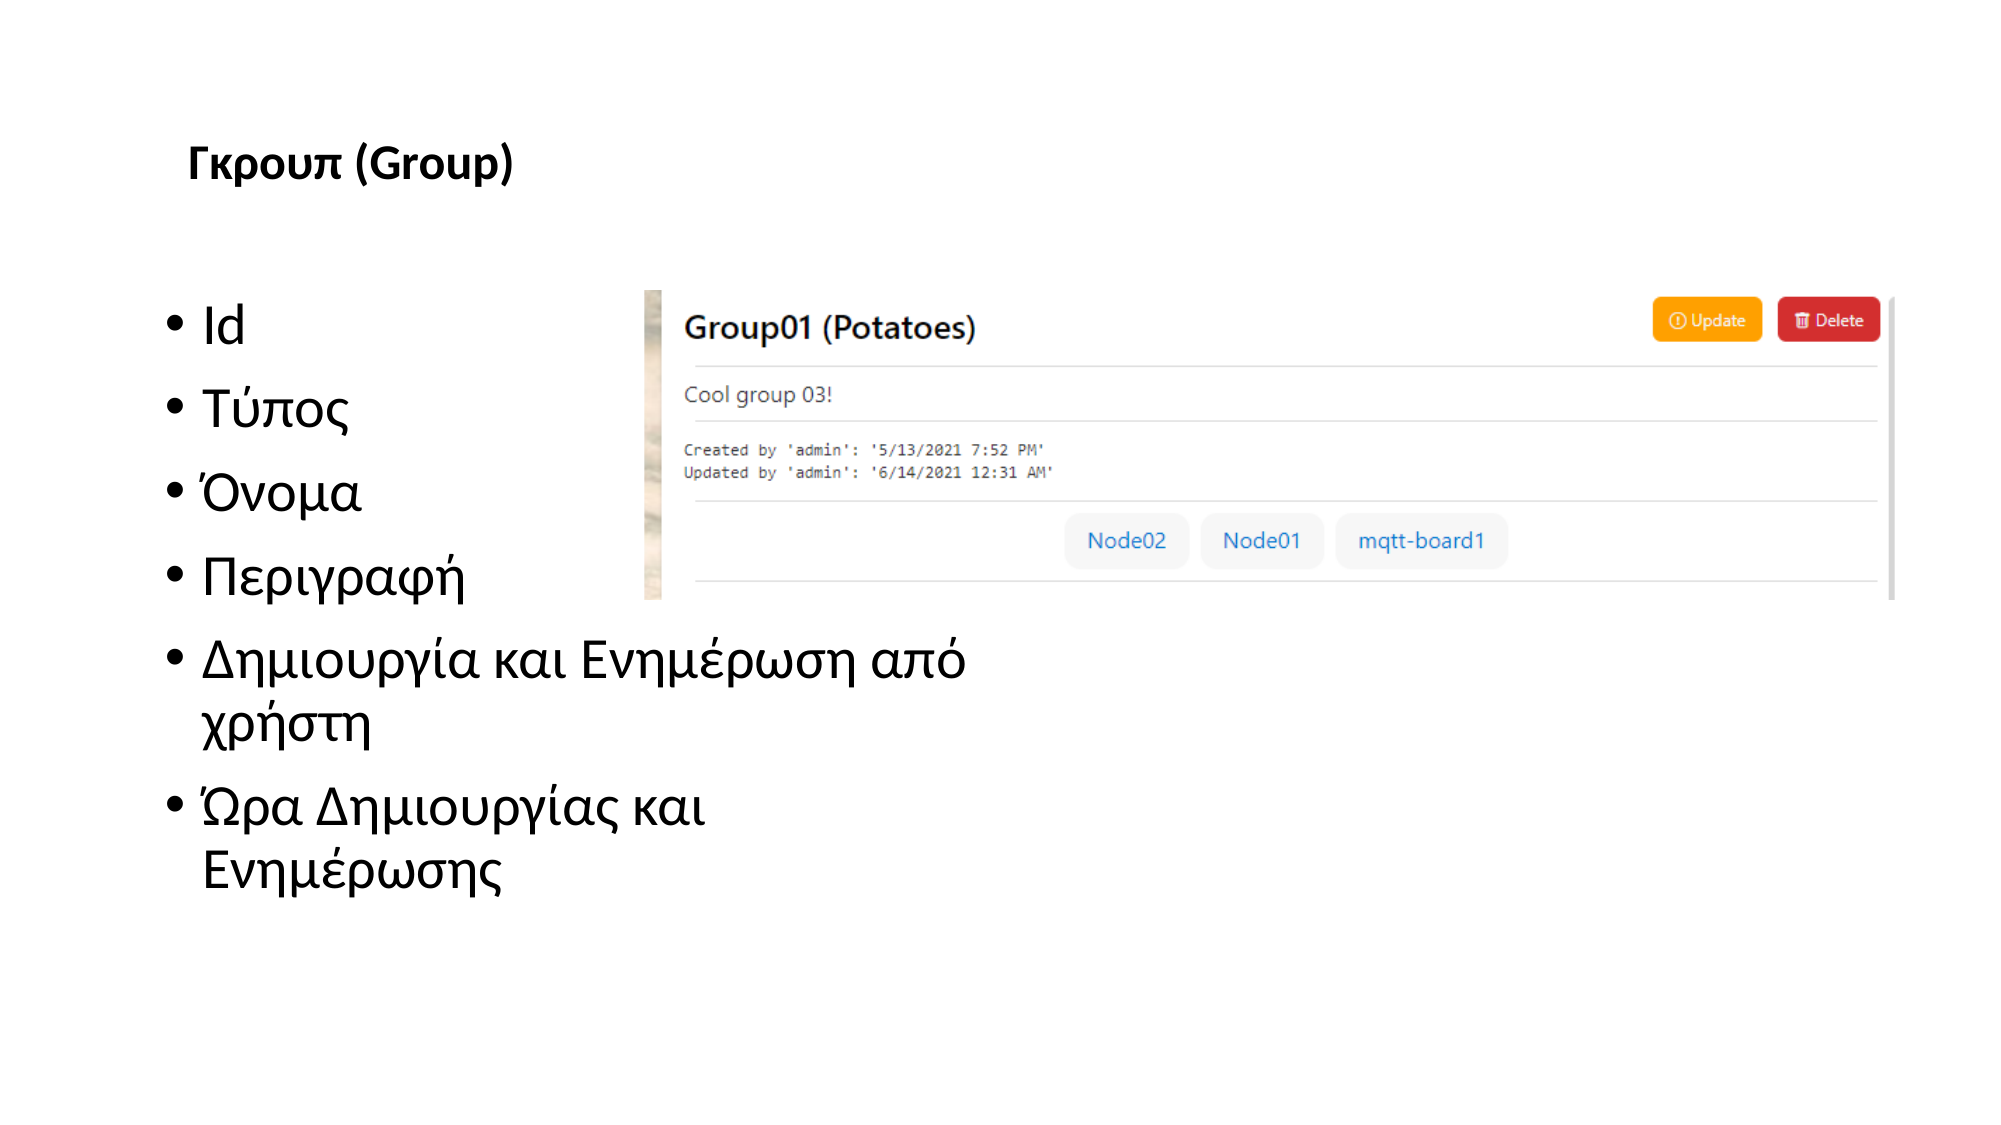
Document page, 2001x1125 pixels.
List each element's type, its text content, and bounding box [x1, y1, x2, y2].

list Γκρουπ (Group) [173, 62, 1020, 198]
list Id Τύπος Όνομα Περιγραφή Δημιουργία και Ενημέρωση από χρήστη Ώρα Δημιουργίας και Ενημέρωσης [149, 286, 996, 1097]
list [644, 290, 1895, 600]
